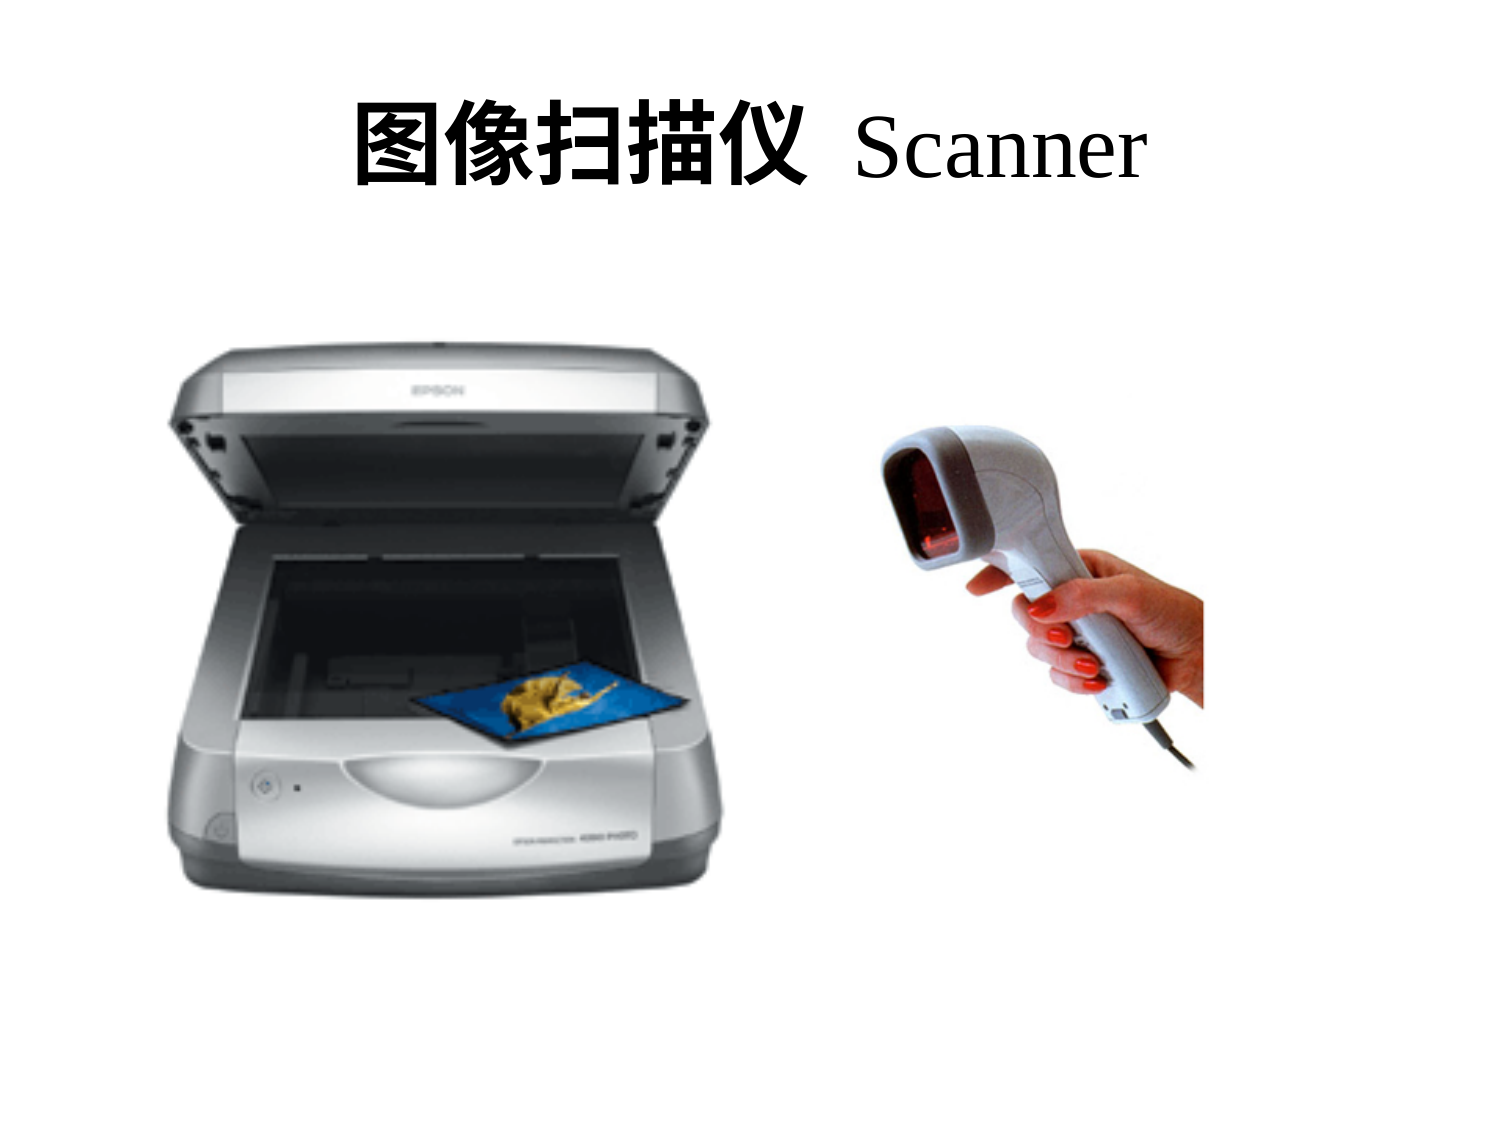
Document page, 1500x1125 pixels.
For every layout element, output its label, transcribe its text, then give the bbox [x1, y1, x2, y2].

picture [832, 385, 1271, 824]
title 图像扫描仪 Scanner [75, 78, 1425, 266]
picture [135, 296, 751, 912]
